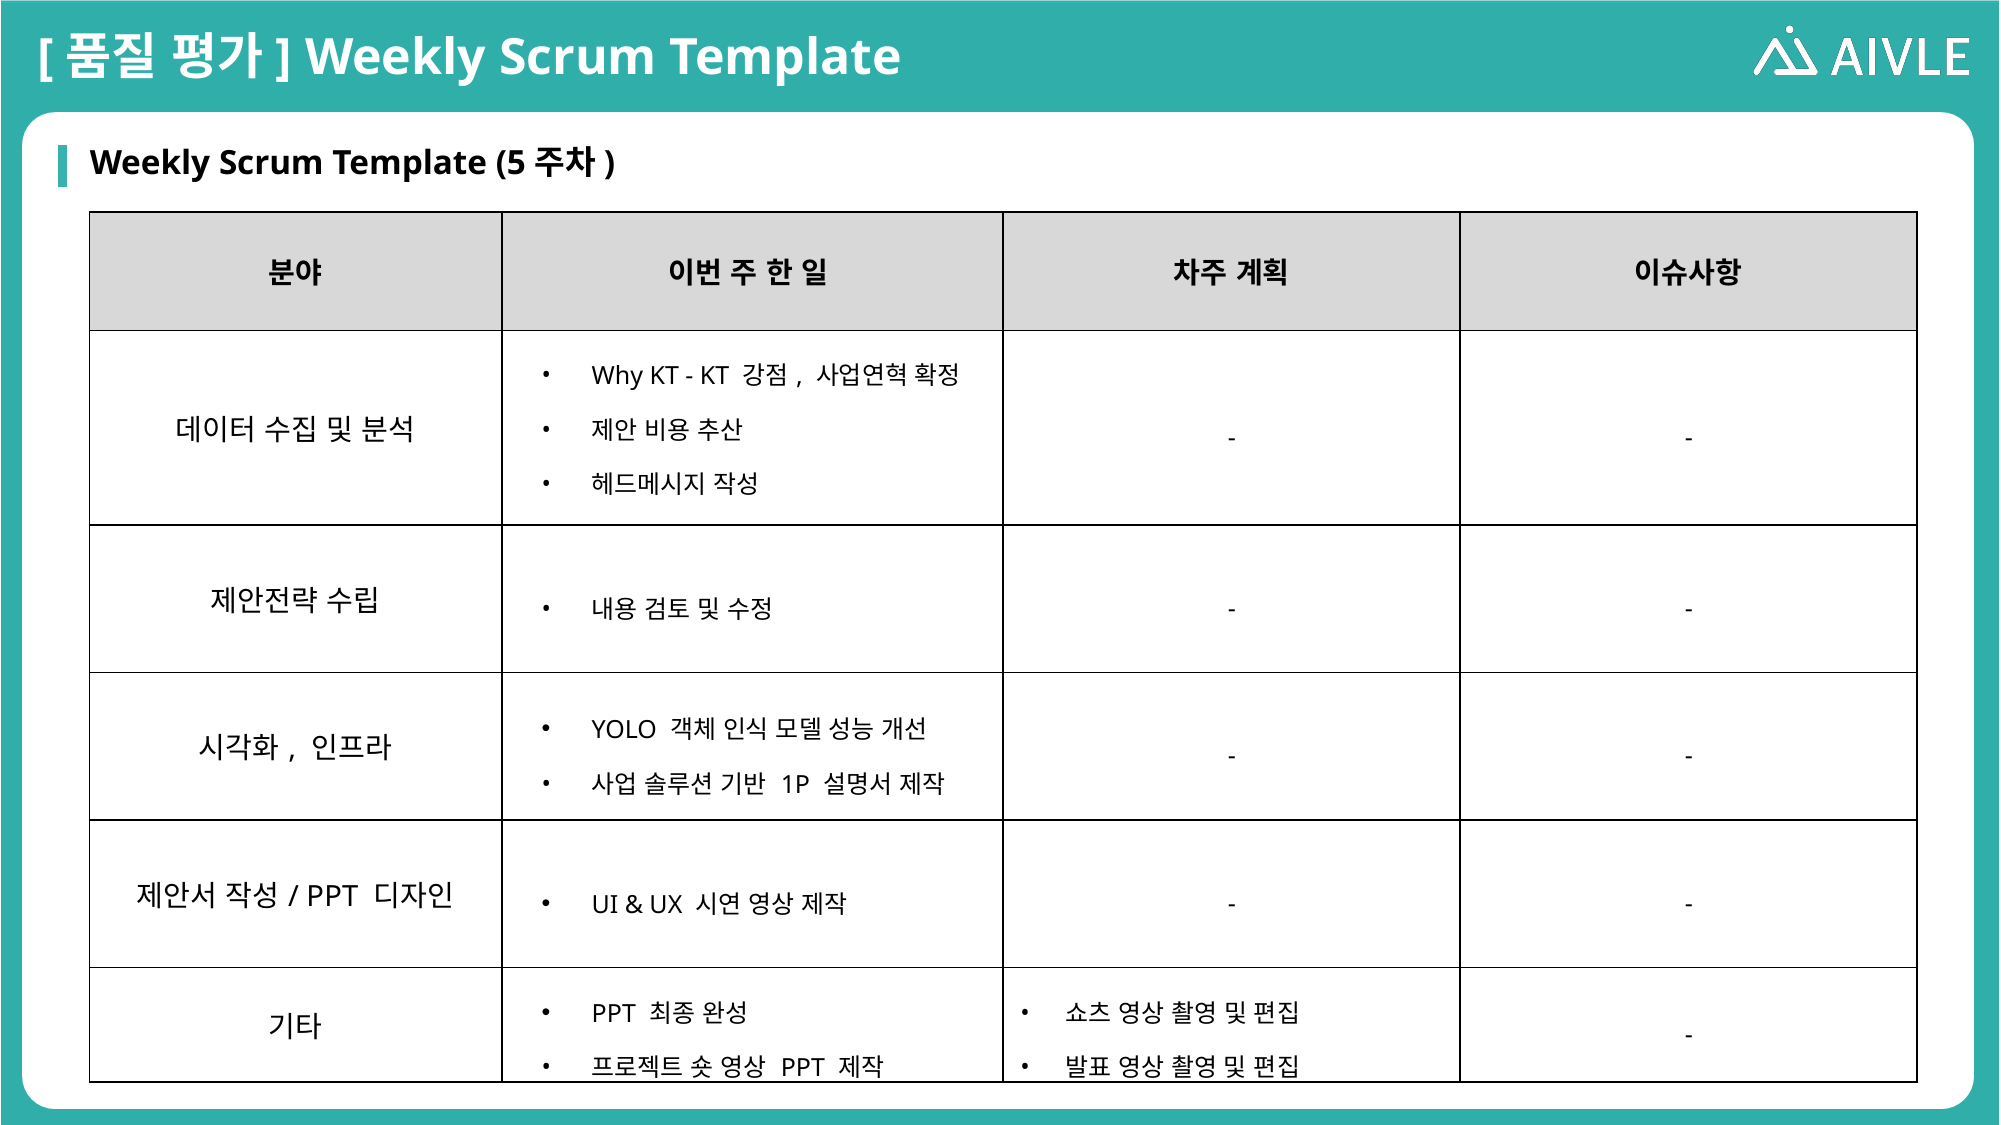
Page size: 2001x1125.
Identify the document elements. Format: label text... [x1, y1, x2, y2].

table_cell 기타 [90, 968, 501, 1081]
table_cell 내용 검토 및 수정 [503, 526, 1002, 672]
table_cell 시각화, 인프라 [90, 673, 501, 819]
table_cell 제안서 작성/ PPT 디자인 [90, 821, 501, 967]
table_cell PPT 최종 완성 프로젝트 숏 영상 PPT 제작 [503, 968, 1002, 1081]
table_header 이번 주 한 일 [503, 213, 1002, 330]
text_box Weekly Scrum Template (5주차) [74, 136, 1526, 187]
table_cell YOLO 객체 인식 모델 성능 개선 사업 솔루션 기반 1P 설명서 제작 [503, 673, 1002, 819]
table_header 이슈사항 [1461, 213, 1916, 330]
table_cell Why KT - KT 강점, 사업연혁 확정 제안 비용 추산 헤드메시지 작성 향후 계획 수립 [503, 331, 1002, 524]
table_header 분야 [90, 213, 501, 330]
table_cell UI & UX 시연 영상 제작 [503, 821, 1002, 967]
table_cell 데이터 수집 및 분석 [90, 331, 501, 524]
table_header 차주 계획 [1004, 213, 1459, 330]
text_box [품질 평가] Weekly Scrum Template [22, 16, 1054, 92]
table_cell - [1004, 331, 1459, 524]
picture [1, 0, 1999, 1125]
table_cell - [1004, 526, 1459, 672]
table_cell - [1461, 821, 1916, 967]
table_cell 제안전략 수립 [90, 526, 501, 672]
table_cell 쇼츠 영상 촬영 및 편집 발표 영상 촬영 및 편집 [1004, 968, 1459, 1081]
table_cell - [1461, 331, 1916, 524]
table_cell - [1004, 673, 1459, 819]
table_cell - [1461, 673, 1916, 819]
table_cell - [1461, 526, 1916, 672]
table_cell - [1461, 968, 1916, 1081]
table_cell - [1004, 821, 1459, 967]
text_box [62, 140, 1514, 192]
